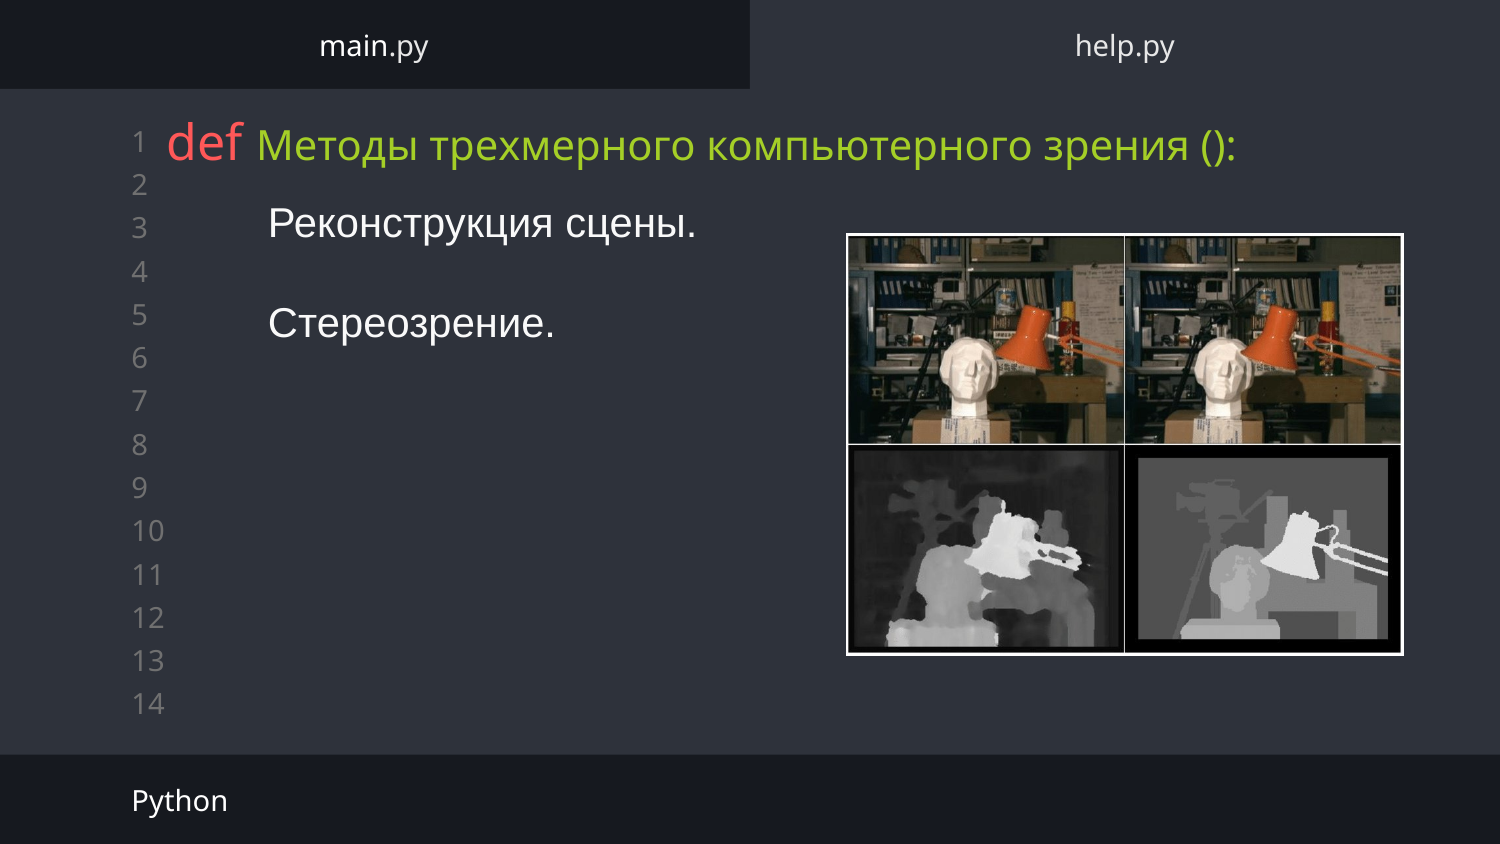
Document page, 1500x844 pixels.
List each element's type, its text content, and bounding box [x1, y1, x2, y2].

subtitle main.py [0, 15, 749, 74]
subtitle help.py [750, 15, 1500, 74]
text_box Python [116, 770, 915, 829]
text_box Реконструкция сцены. Стереозрение. [253, 188, 1245, 354]
title def Методы трехмерного компьютерного зрения (): [151, 95, 1500, 185]
picture [846, 232, 1404, 656]
